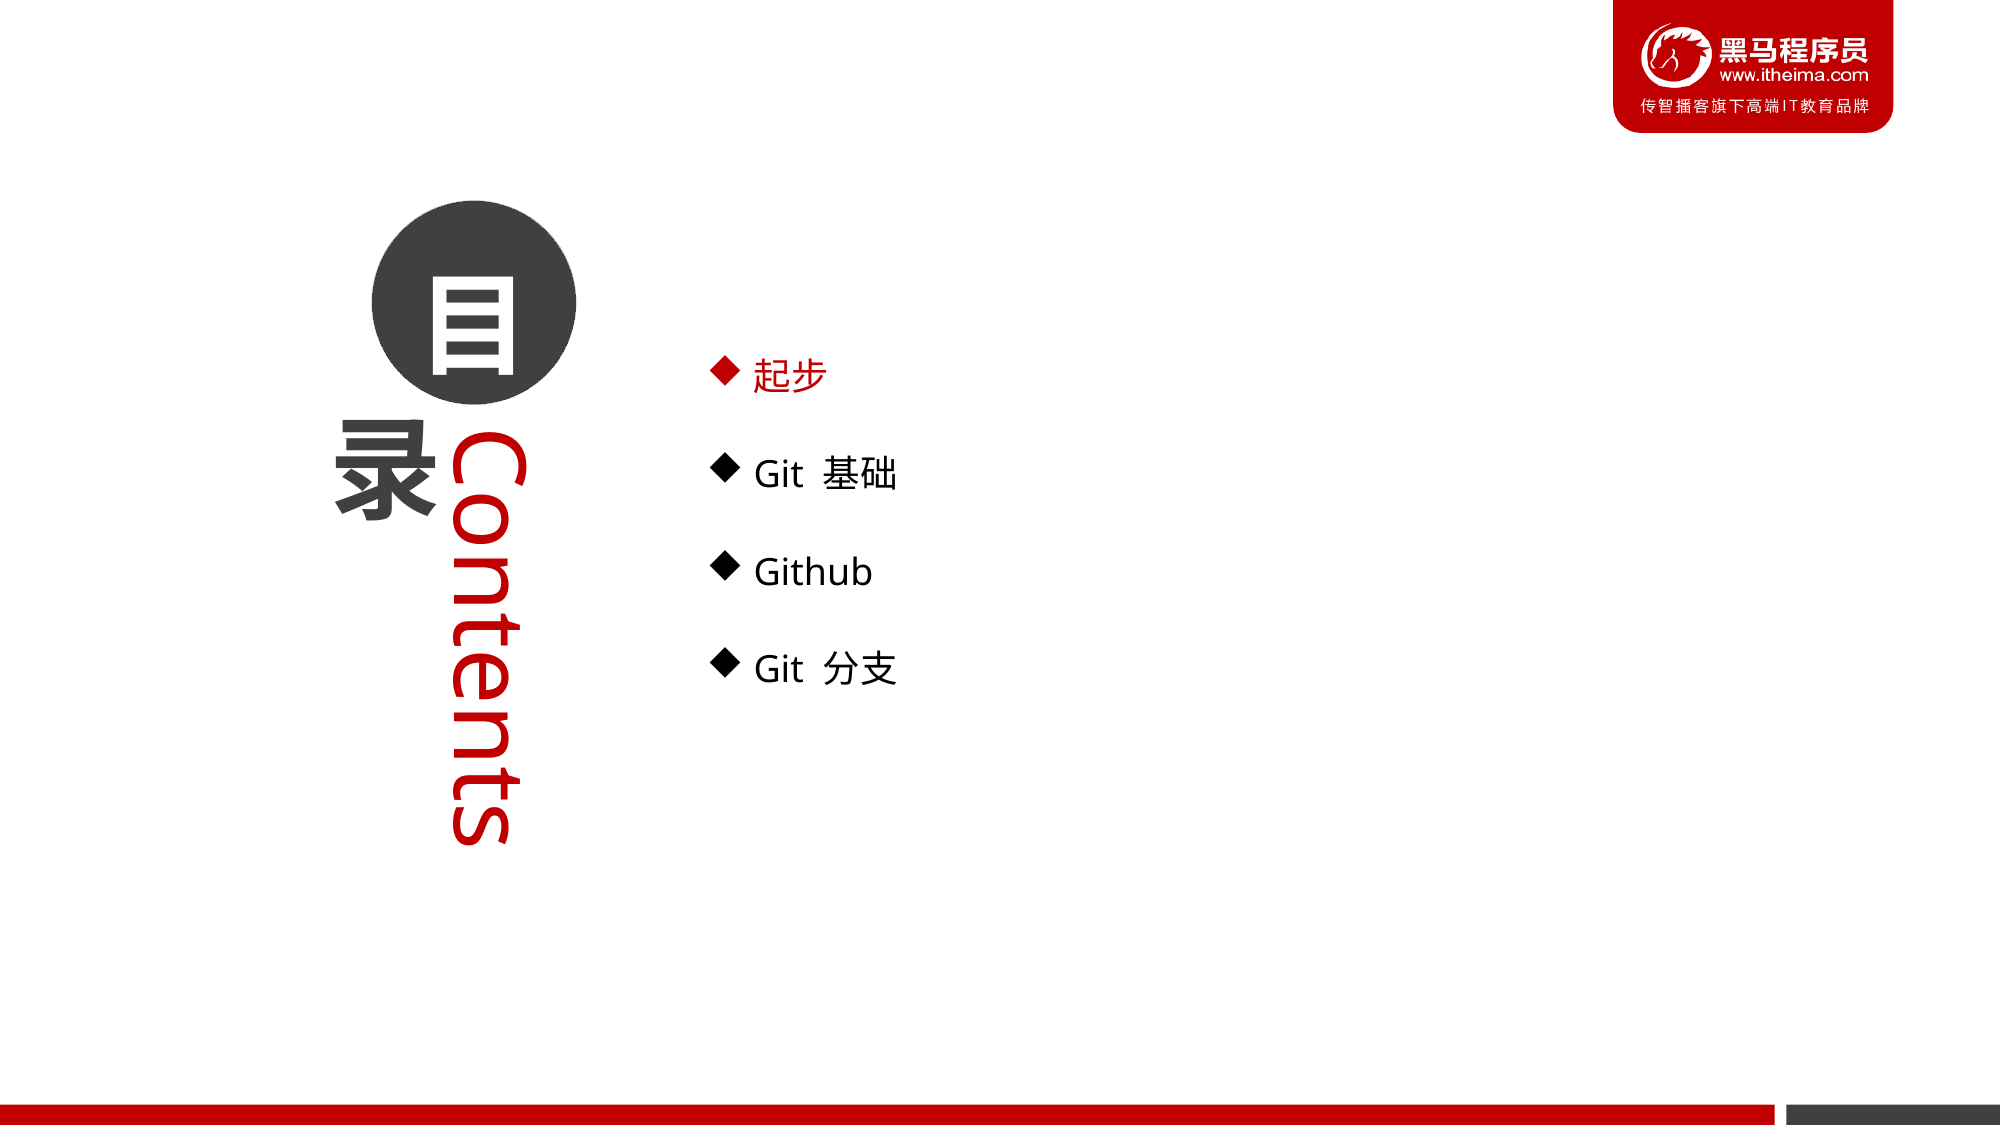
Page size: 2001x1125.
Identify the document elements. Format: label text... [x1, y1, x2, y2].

list 起步 Git 基础 Github Git 分支 [691, 300, 1724, 825]
picture [1616, 11, 1894, 125]
